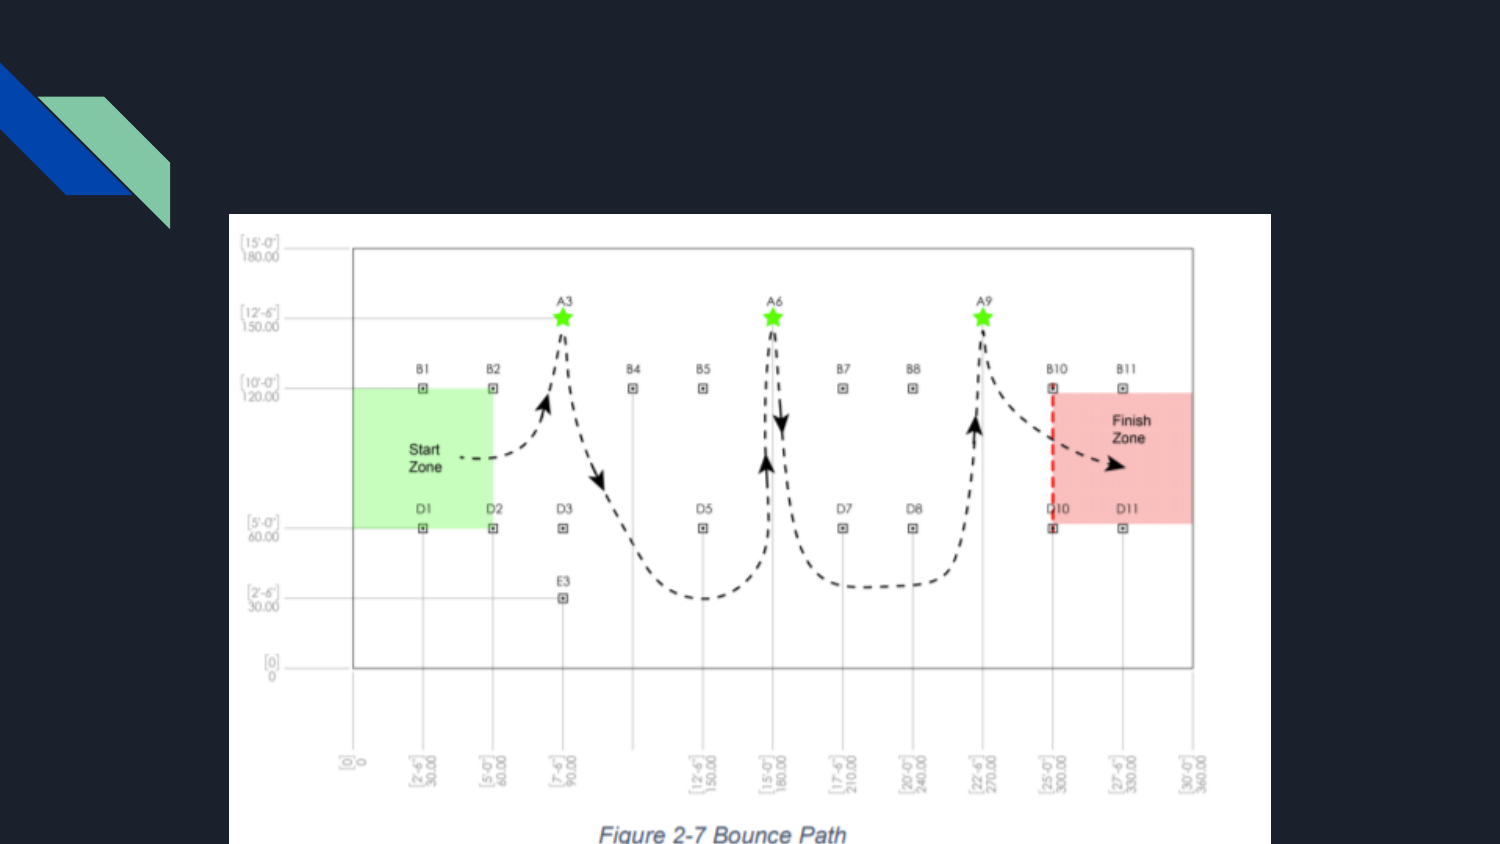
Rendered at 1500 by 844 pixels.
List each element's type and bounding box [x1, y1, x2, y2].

picture [229, 214, 1271, 844]
